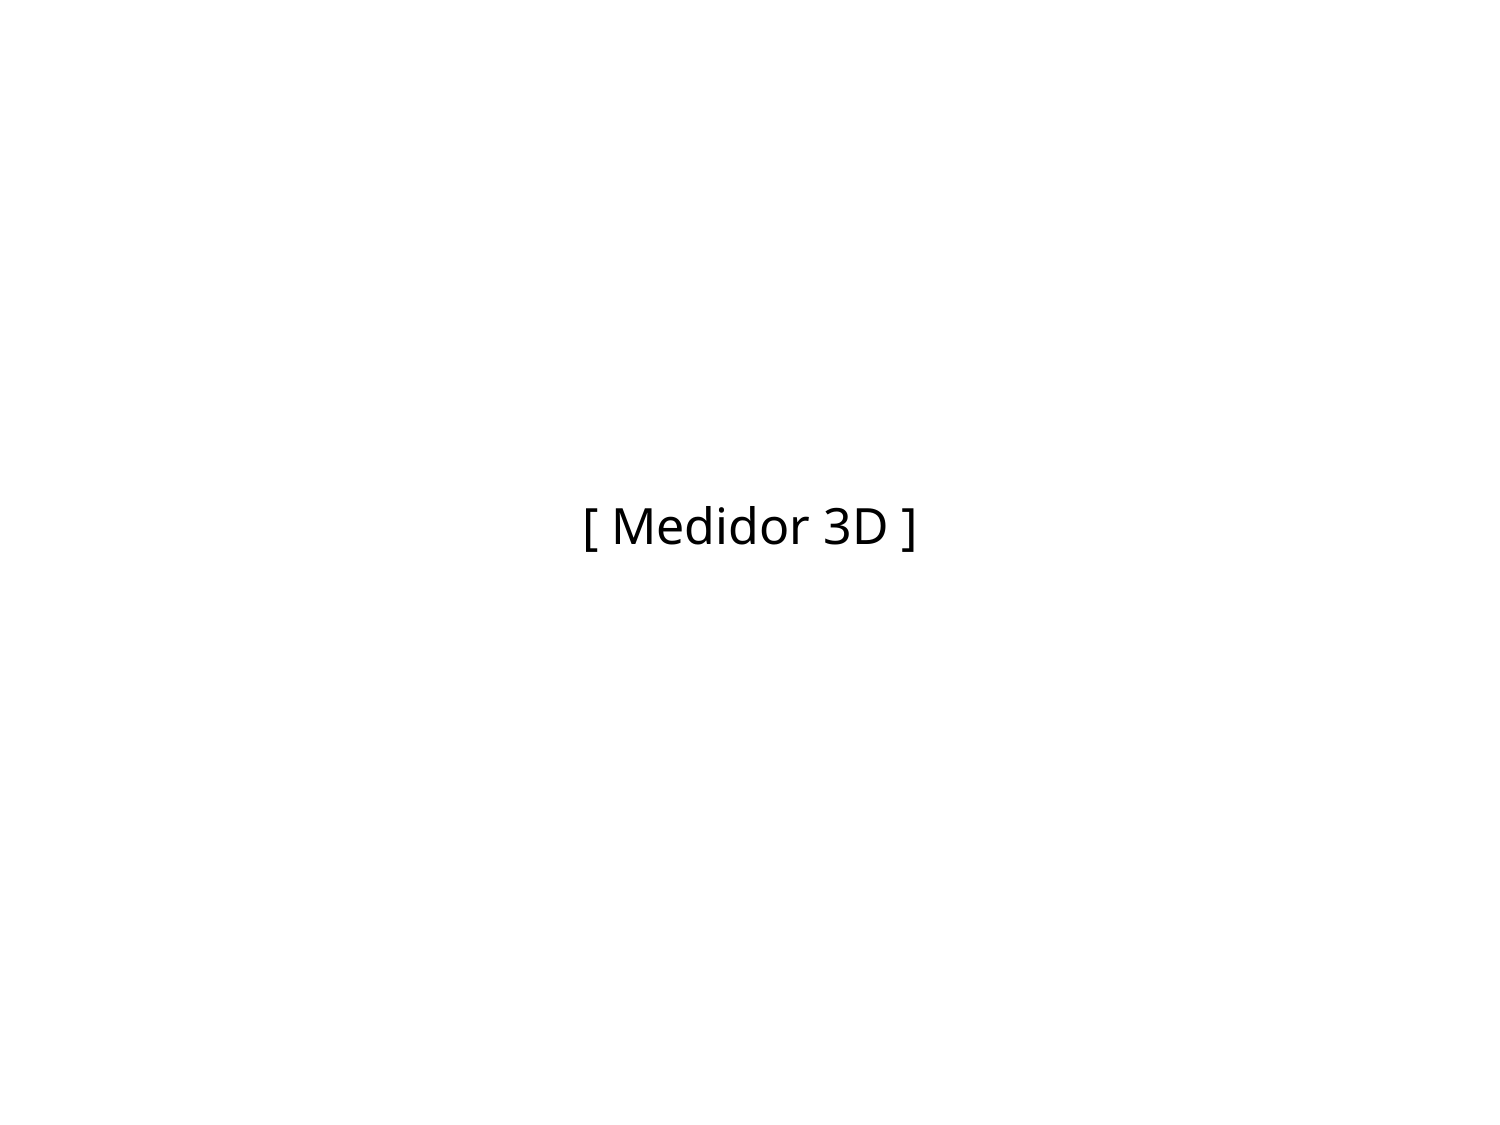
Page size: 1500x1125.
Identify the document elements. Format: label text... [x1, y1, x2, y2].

text_box [ Medidor 3D ] [567, 486, 933, 562]
